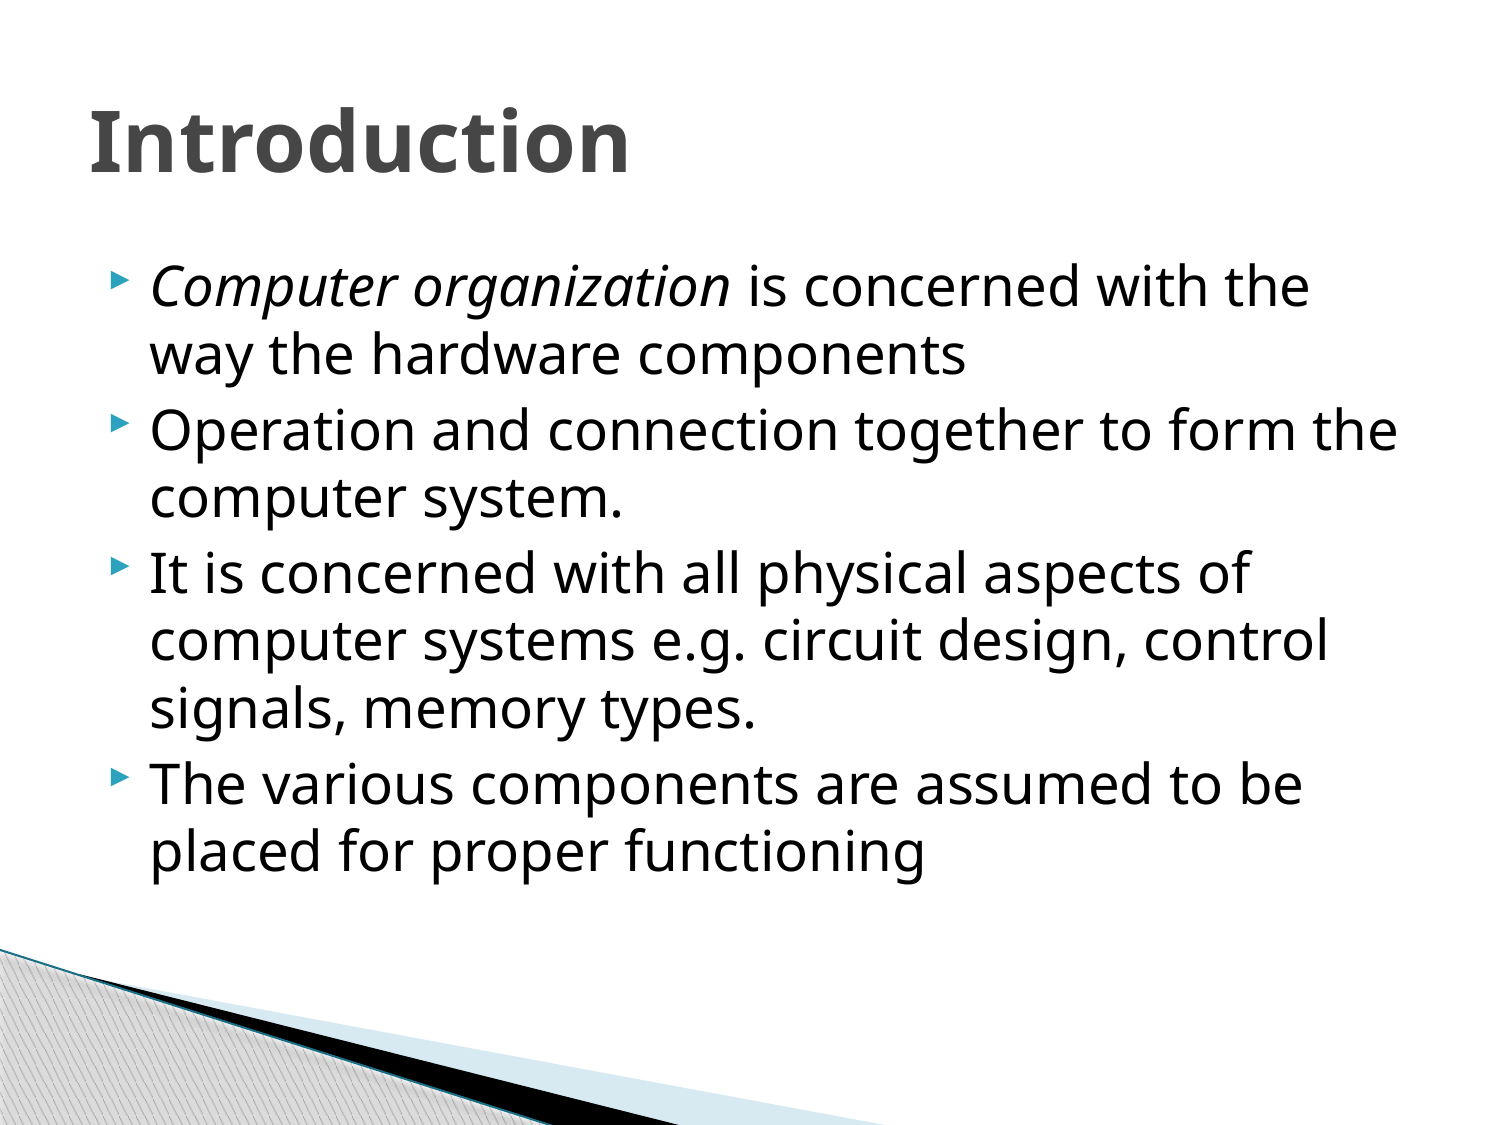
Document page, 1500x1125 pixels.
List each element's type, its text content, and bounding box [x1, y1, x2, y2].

title Introduction [75, 45, 1425, 233]
list Computer organization is concerned with the way the hardware components Operation and connection together to form the computer system. It is concerned with all physical aspects of computer systems e.g. circuit design, control signals, memory types. The various components are assumed to be placed for proper functioning [75, 243, 1425, 986]
